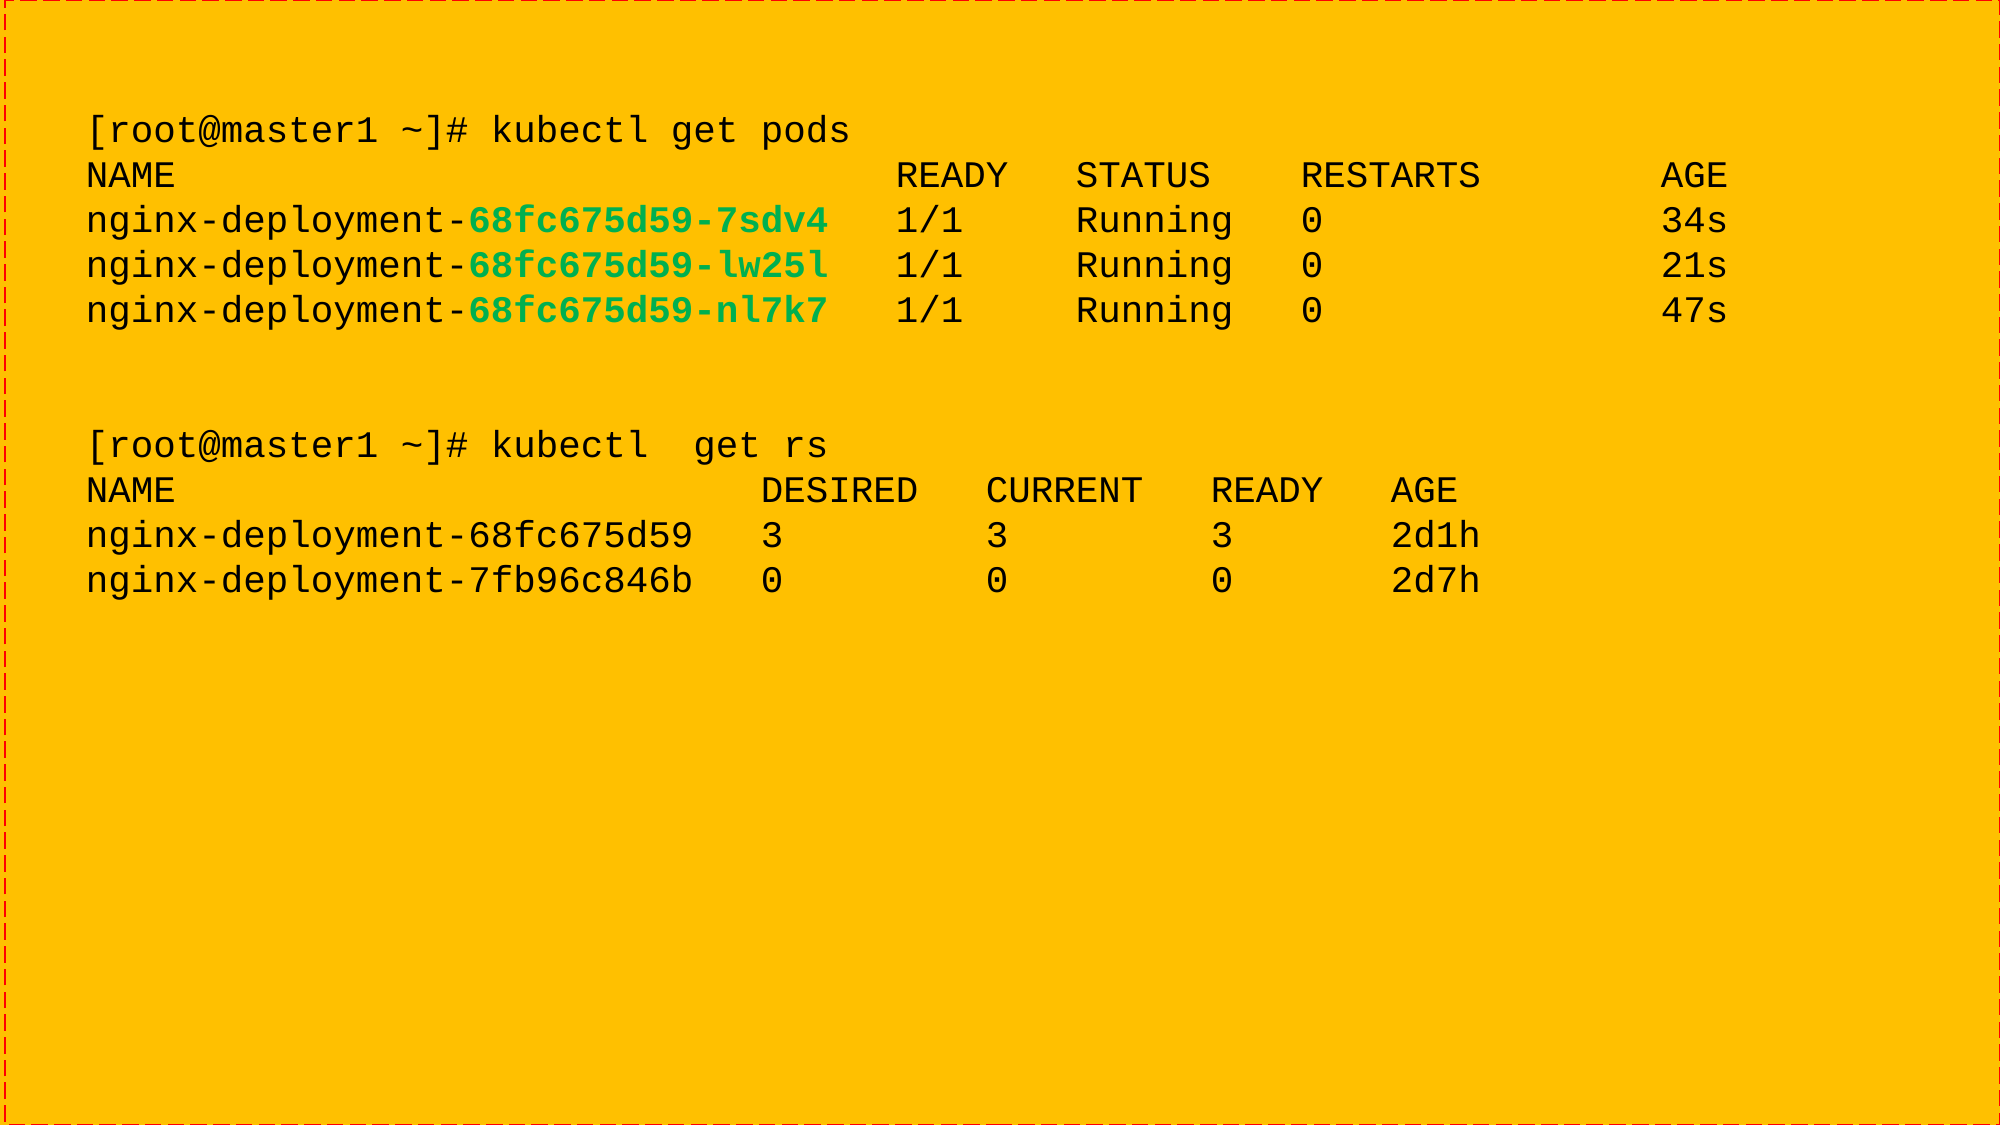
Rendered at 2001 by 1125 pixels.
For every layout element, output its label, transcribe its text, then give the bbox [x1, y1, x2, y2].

text_box [4, 0, 2000, 1125]
text_box [root@master1 ~]# kubectl get pods NAME READY STATUS RESTARTS AGE nginx-deployment-68fc675d59-7sdv4 1/1 Running 0 34s nginx-deployment-68fc675d59-lw25l 1/1 Running 0 21s nginx-deployment-68fc675d59-nl7k7 1/1 Running 0 47s [root@master1 ~]# kubectl get rs NAME DESIRED CURRENT READY AGE nginx-deployment-68fc675d59 3 3 3 2d1h nginx-deployment-7fb96c846b 0 0 0 2d7h [71, 98, 1872, 608]
